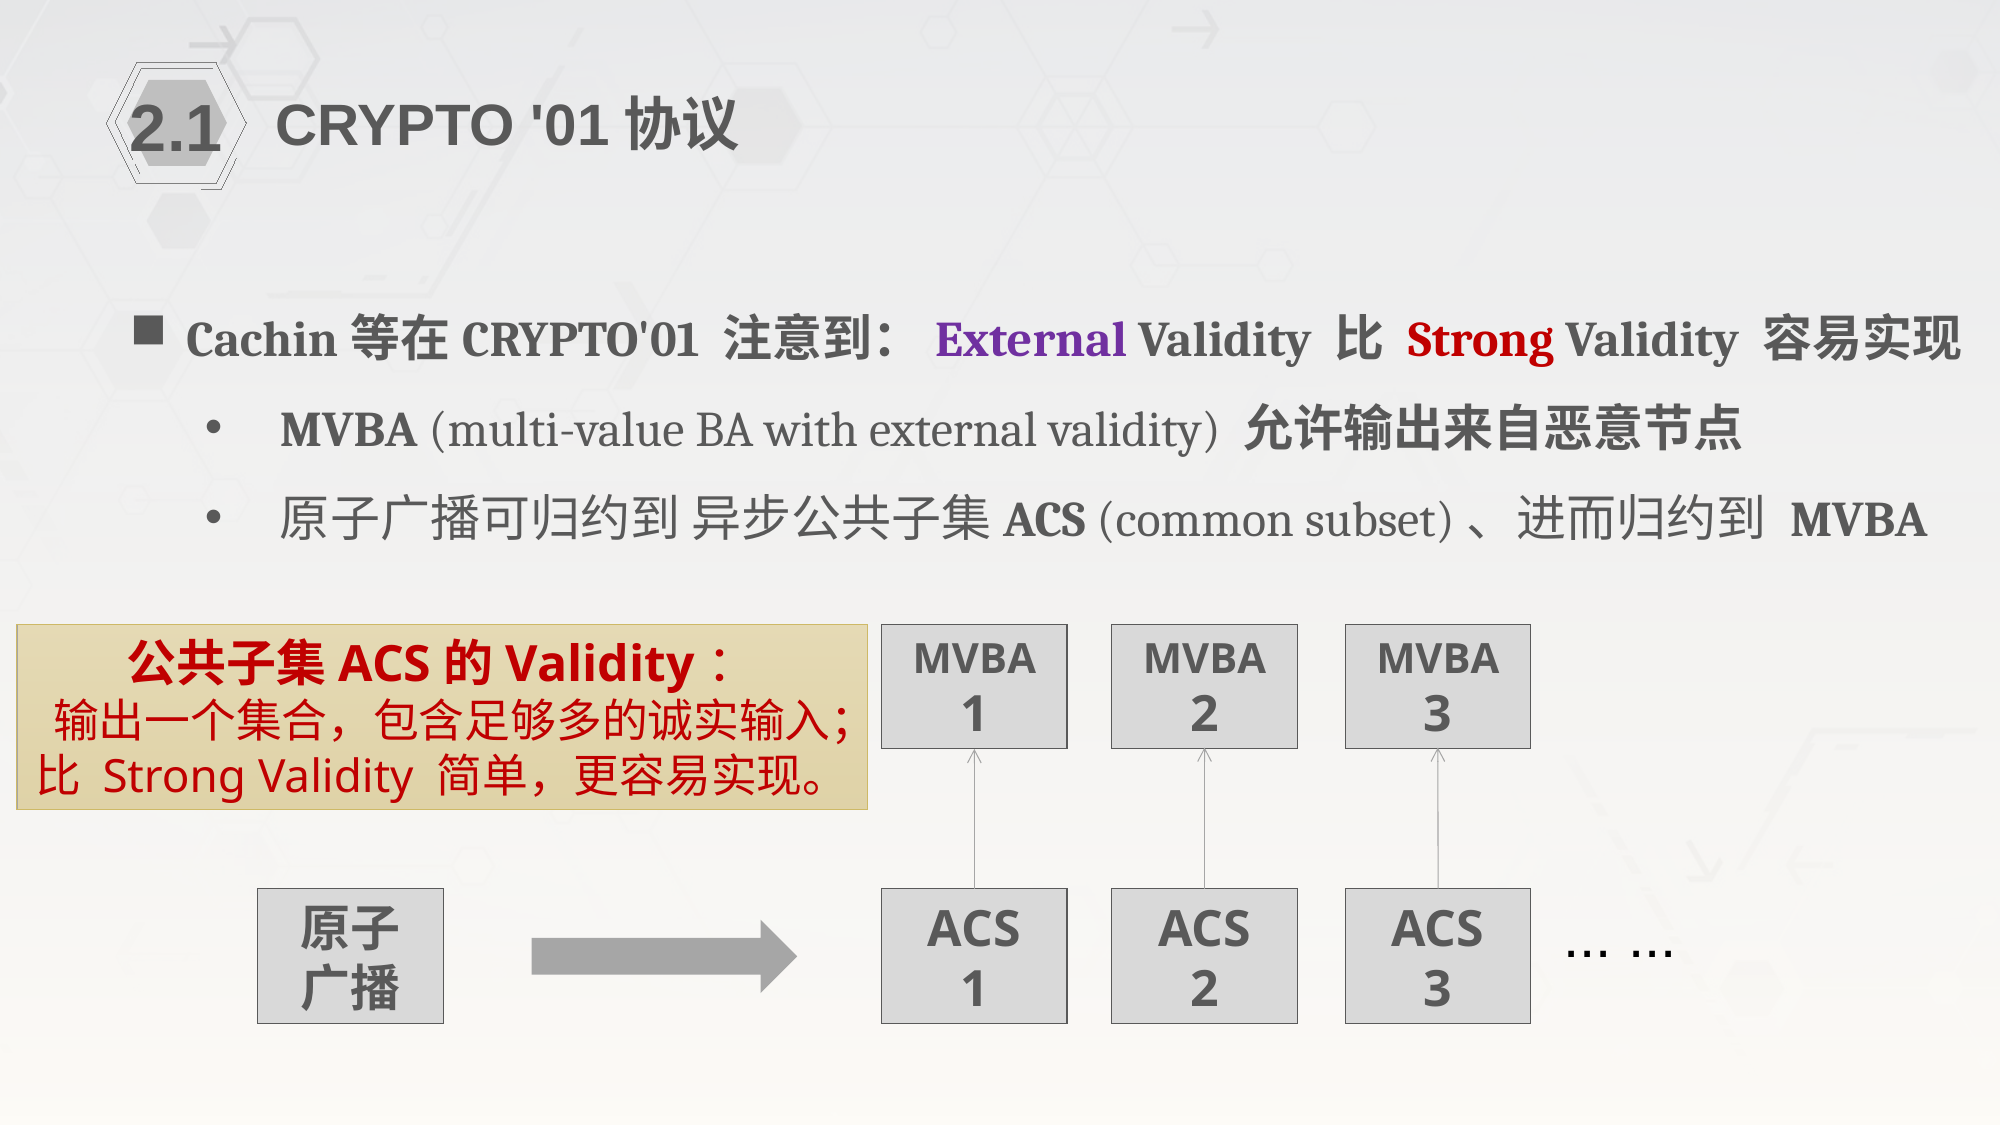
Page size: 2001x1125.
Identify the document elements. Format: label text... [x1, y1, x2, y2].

text_box ACS 3 [1345, 888, 1531, 1024]
text_box ... ... [1411, 891, 1829, 977]
text_box Cachin等在CRYPTO'01 注意到：External Validity 比 Strong Validity 容易实现 MVBA (multi-value BA with external validity) 允许输出来自恶意节点 原子广播可归约到 异步公共子集ACS (common subset)、进而归约到 MVBA [115, 269, 2000, 824]
text_box MVBA 1 [881, 624, 1068, 749]
text_box 公共子集ACS的Validity： 输出一个集合，包含足够多的诚实输入； 比 Strong Validity 简单，更容易实现。 [16, 624, 868, 810]
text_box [106, 62, 749, 190]
text_box [530, 917, 799, 996]
text_box ACS 2 [1111, 888, 1298, 1024]
text_box ACS 1 [881, 888, 1068, 1024]
text_box MVBA 3 [1345, 624, 1531, 749]
text_box MVBA 2 [1111, 624, 1298, 749]
text_box 原子 广播 [257, 888, 444, 1024]
